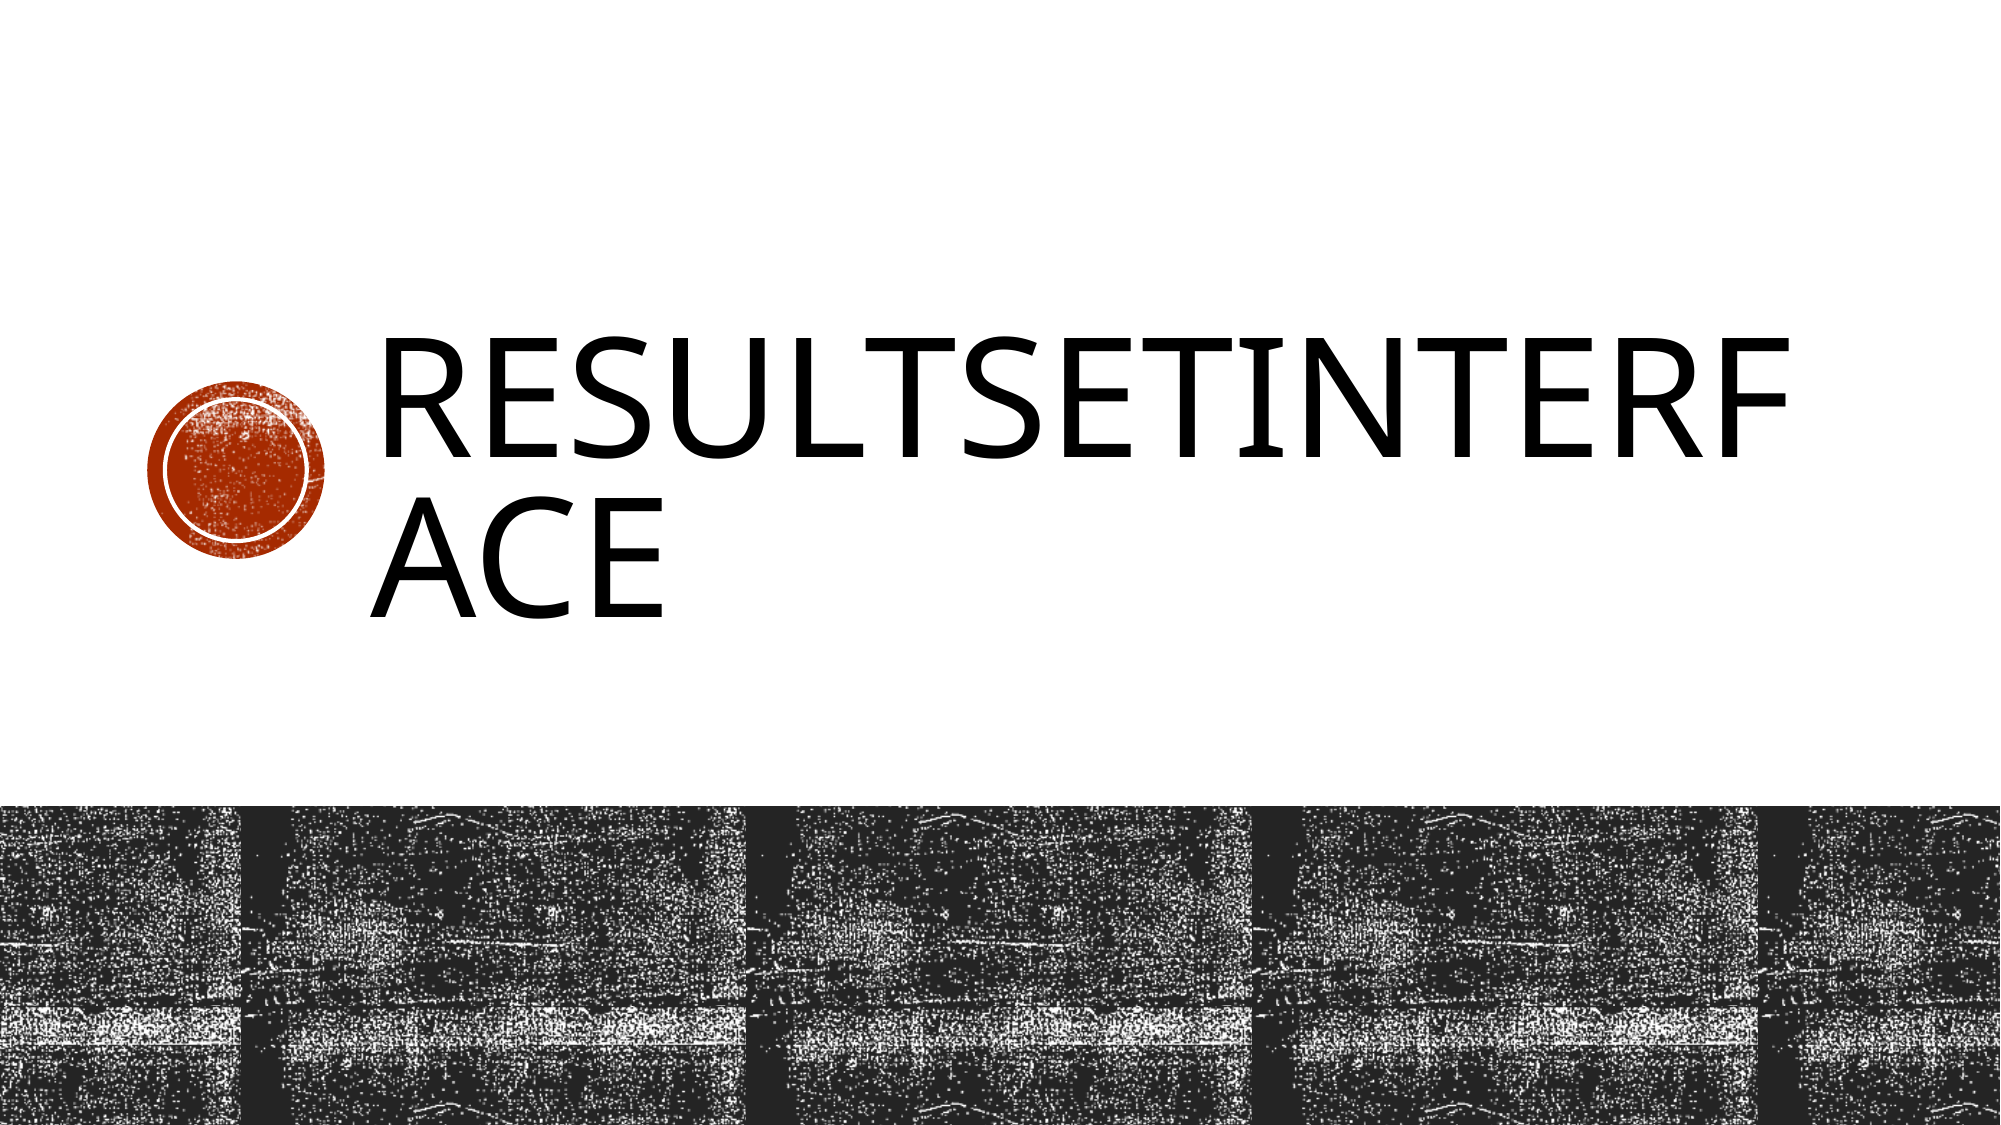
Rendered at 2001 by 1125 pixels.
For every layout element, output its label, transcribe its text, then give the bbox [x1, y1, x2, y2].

title ResultSetInterface [355, 201, 1878, 779]
